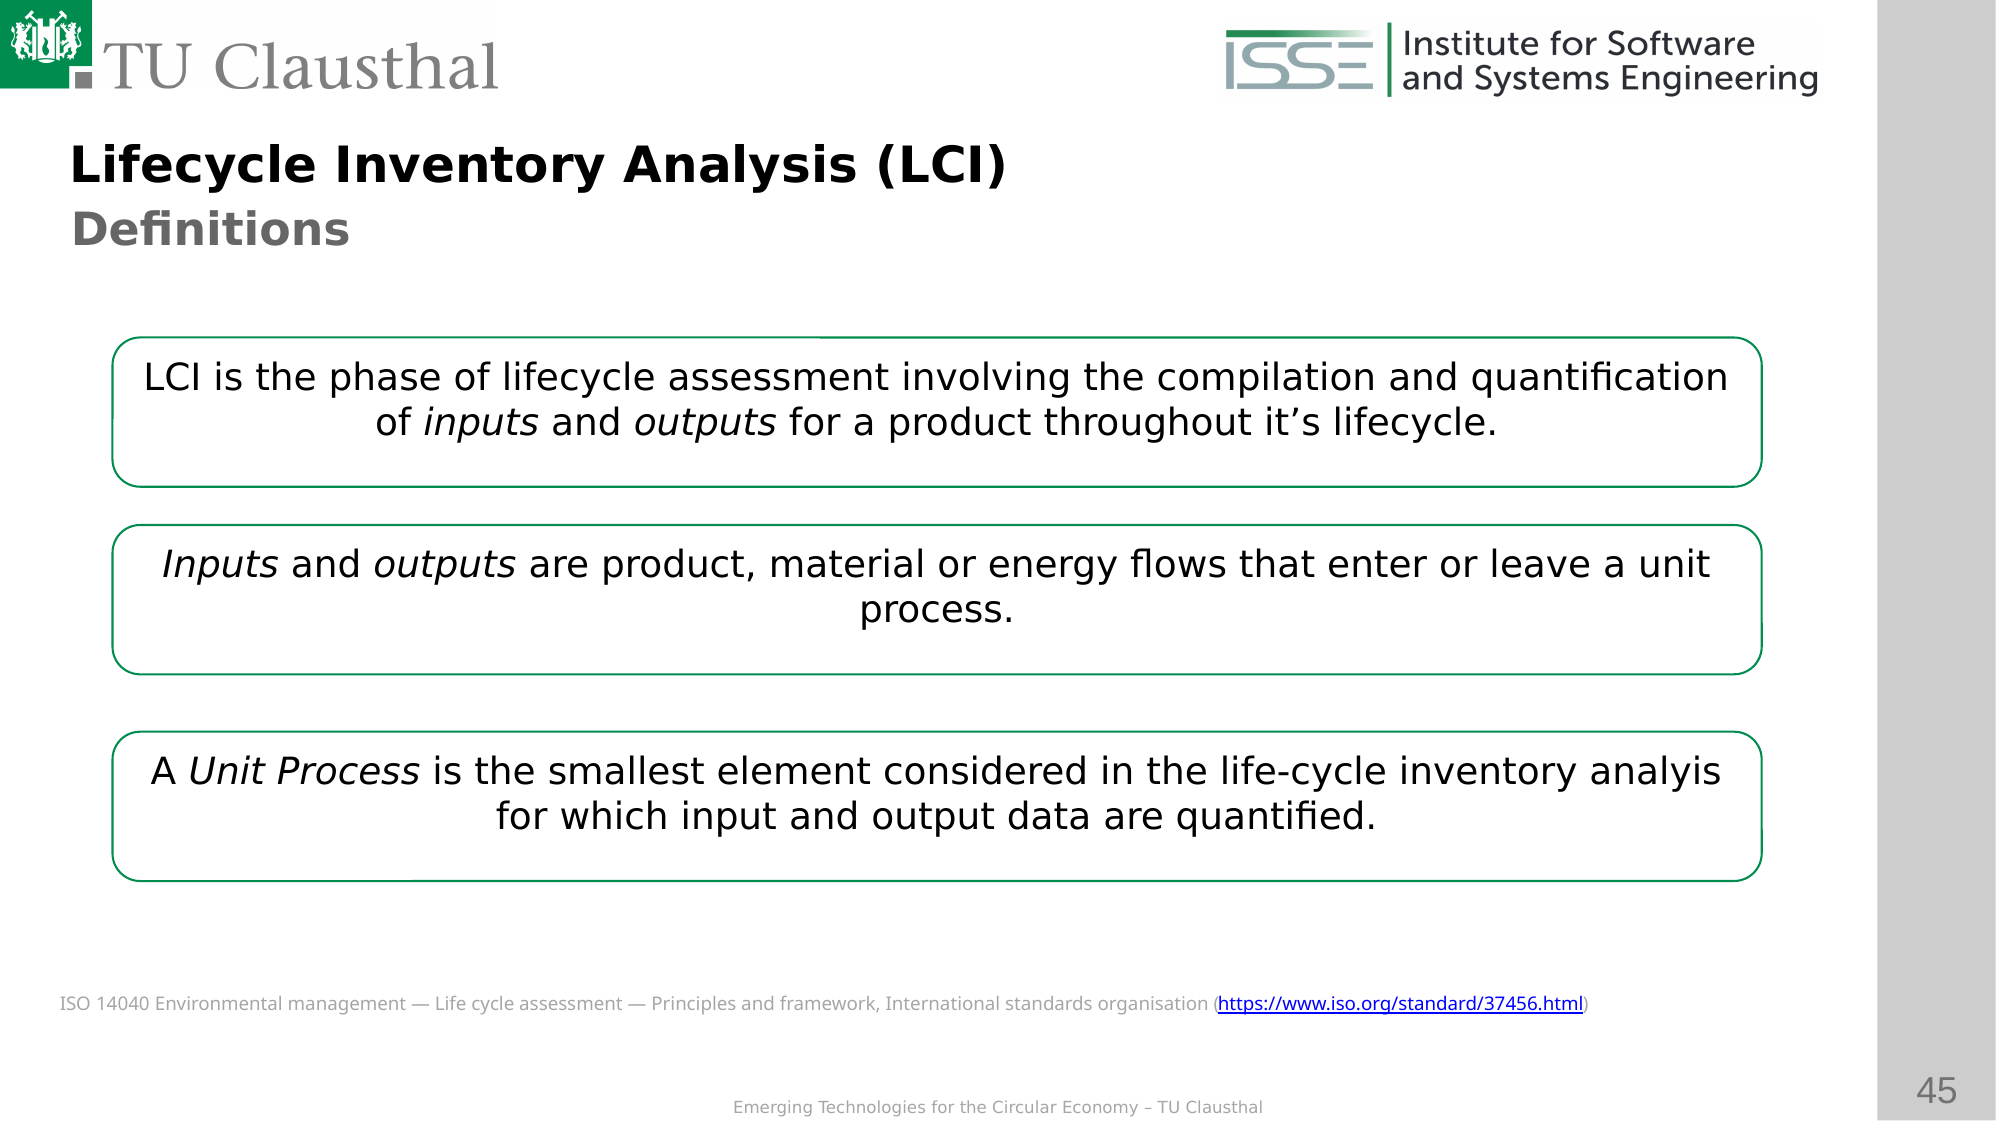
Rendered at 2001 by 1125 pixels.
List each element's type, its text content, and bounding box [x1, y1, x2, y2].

text_box Inputs and outputs are product, material or energy flows that enter or leave a unit process. [111, 523, 1763, 676]
text_box Definitions [70, 188, 1767, 267]
picture [1218, 22, 1823, 103]
text_box ISO 14040 Environmental management — Life cycle assessment — Principles and framework, International standards organisation (https://www.iso.org/standard/37456.html) [44, 984, 1836, 1025]
text_box Lifecycle Inventory Analysis (LCI) [54, 125, 1816, 205]
picture [0, 0, 498, 89]
text_box LCI is the phase of lifecycle assessment involving the compilation and quantification of inputs and outputs for a product throughout it’s lifecycle. [111, 336, 1763, 488]
text_box A Unit Process is the smallest element considered in the life-cycle inventory analyis for which input and output data are quantified. [111, 730, 1763, 883]
